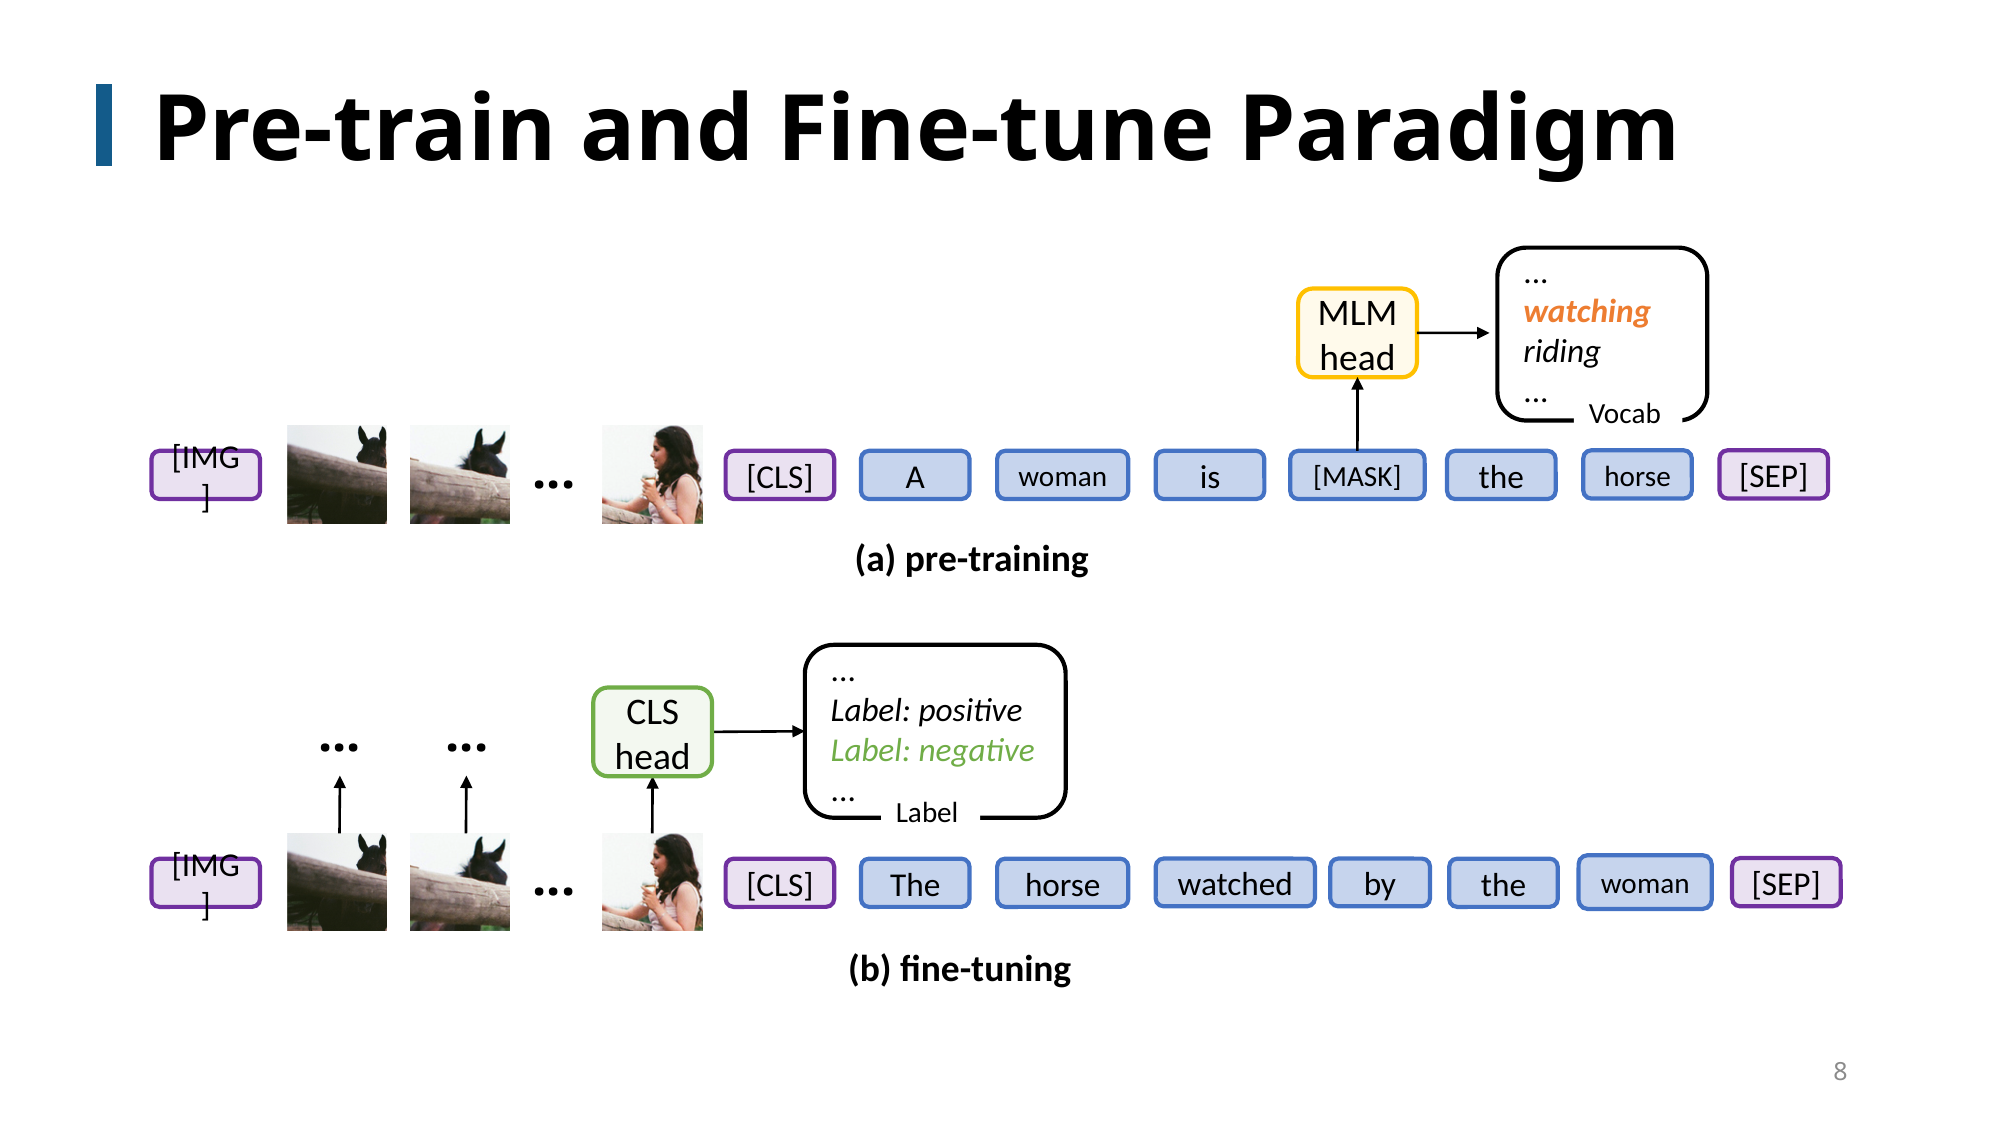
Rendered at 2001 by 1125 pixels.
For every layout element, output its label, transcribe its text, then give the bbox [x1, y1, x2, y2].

text_box [SEP] [1718, 449, 1830, 500]
text_box horse [1582, 449, 1693, 500]
slide_number 8 [1412, 1042, 1863, 1103]
text_box ... [517, 838, 590, 914]
text_box (a) pre-training [839, 526, 1104, 586]
text_box the [1448, 857, 1559, 908]
text_box ... watching riding ... [1508, 242, 1667, 417]
text_box watched [1154, 857, 1316, 908]
text_box [CLS] [724, 449, 836, 501]
text_box The [859, 857, 971, 908]
text_box (b) fine-tuning [833, 936, 1087, 997]
text_box [MASK] [1289, 449, 1426, 501]
text_box CLS head [592, 686, 714, 778]
picture [410, 833, 510, 932]
picture [602, 425, 703, 524]
text_box [IMG] [150, 857, 262, 908]
text_box [SEP] [1731, 857, 1842, 908]
text_box A [859, 449, 971, 501]
text_box horse [996, 857, 1130, 908]
text_box ... Label: positive Label: negative ... [815, 640, 1051, 816]
picture [287, 425, 387, 524]
picture [410, 425, 510, 524]
text_box [1667, 246, 1709, 422]
text_box [IMG] [150, 449, 262, 501]
title Pre-train and Fine-tune Paradigm [137, 59, 1863, 203]
picture [602, 833, 703, 932]
text_box ... [517, 430, 590, 506]
text_box [CLS] [724, 857, 836, 908]
text_box [1510, 417, 1573, 422]
text_box [1496, 252, 1508, 416]
text_box is [1154, 449, 1266, 501]
text_box by [1329, 857, 1432, 908]
text_box woman [996, 449, 1130, 501]
picture [287, 833, 387, 932]
text_box ... [431, 693, 504, 769]
text_box [1051, 647, 1067, 816]
text_box MLM head [1297, 287, 1418, 379]
text_box [803, 650, 815, 813]
text_box woman [1577, 854, 1713, 910]
text_box ... [303, 693, 376, 769]
text_box the [1446, 449, 1557, 501]
